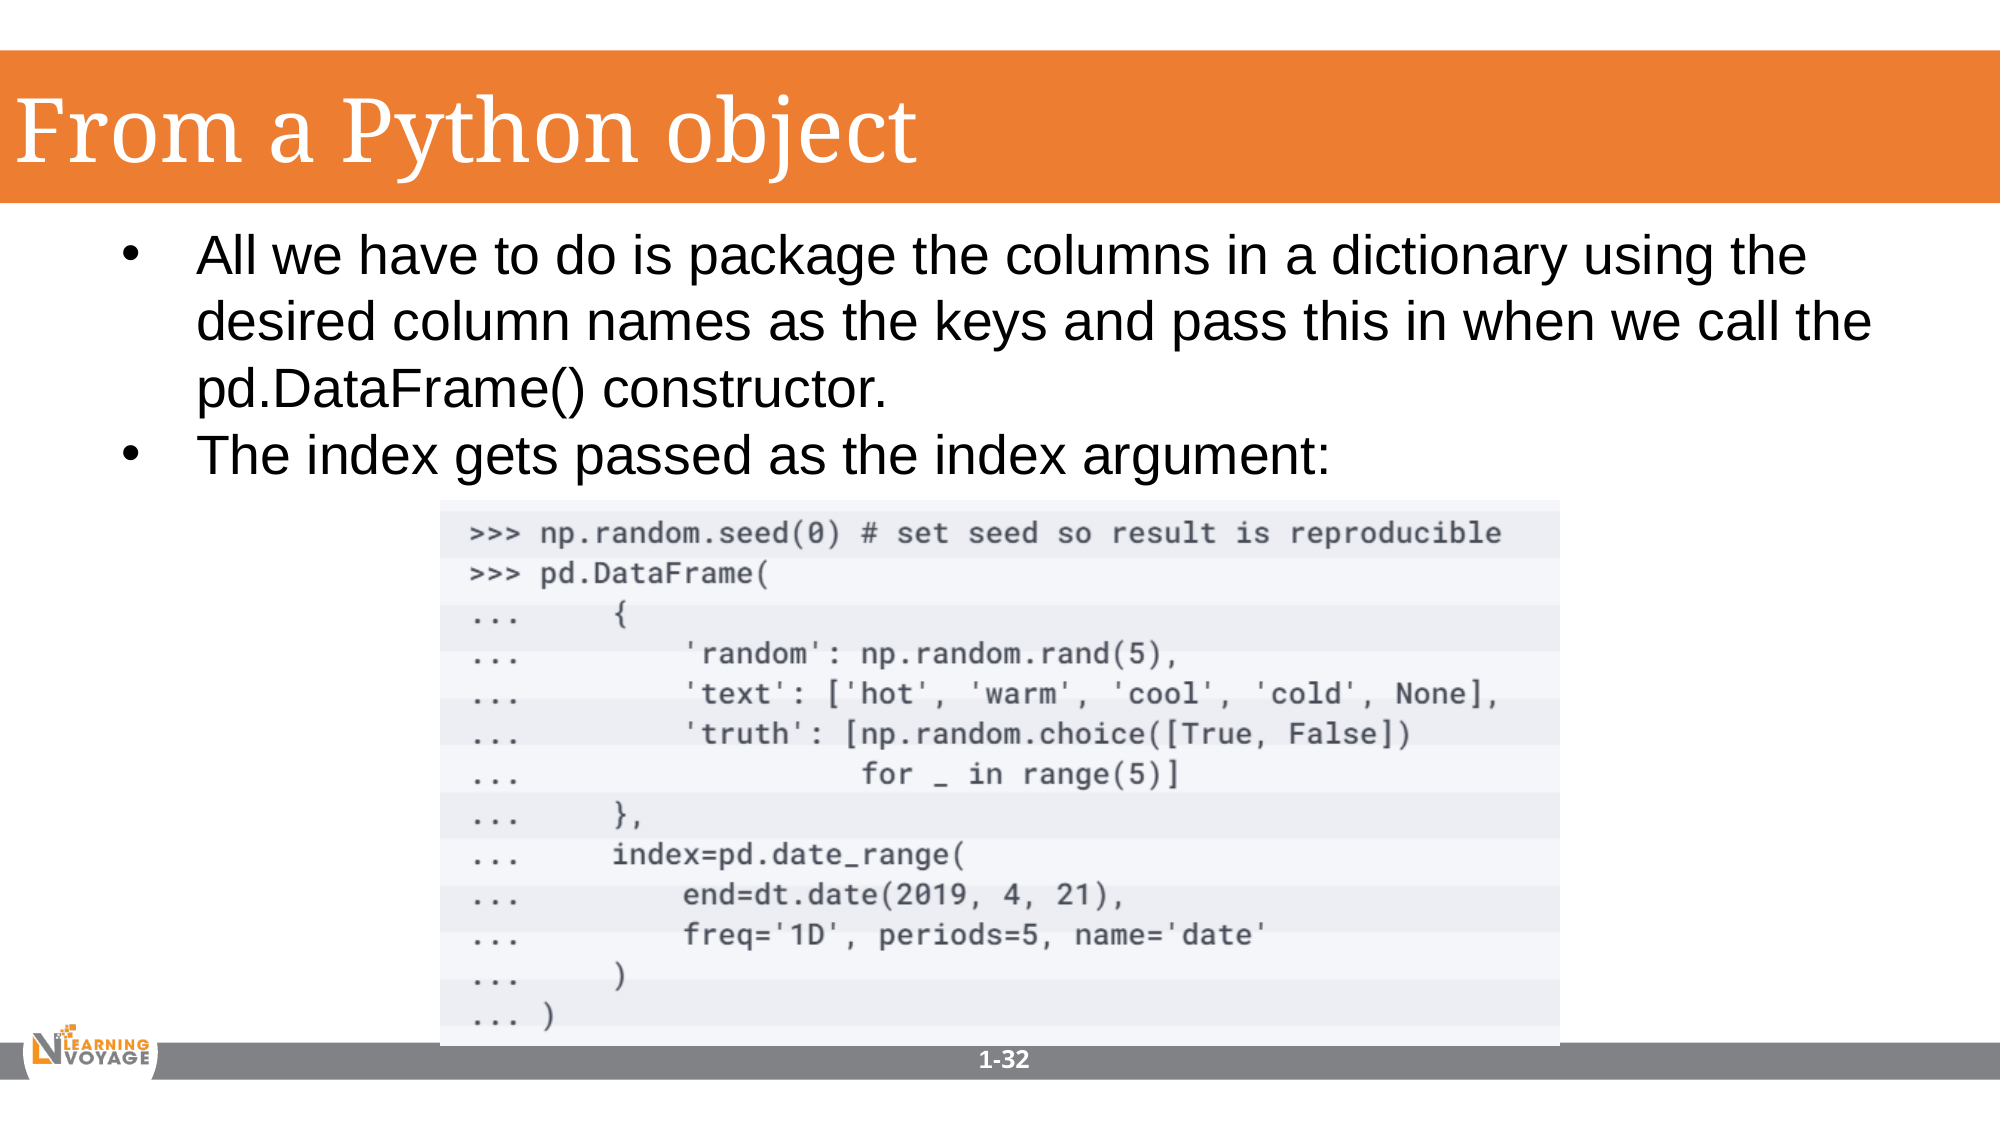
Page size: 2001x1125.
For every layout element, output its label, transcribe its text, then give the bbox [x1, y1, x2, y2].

slide_number 1-32 [923, 1046, 1045, 1095]
text_box From a Python object [0, 49, 2000, 204]
picture [440, 500, 1560, 1046]
text_box All we have to do is package the columns in a dictionary using the desired column names as the keys and pass this in when we call the pd.DataFrame() constructor. The index gets passed as the index argument: [121, 216, 1879, 486]
picture [0, 942, 192, 1125]
